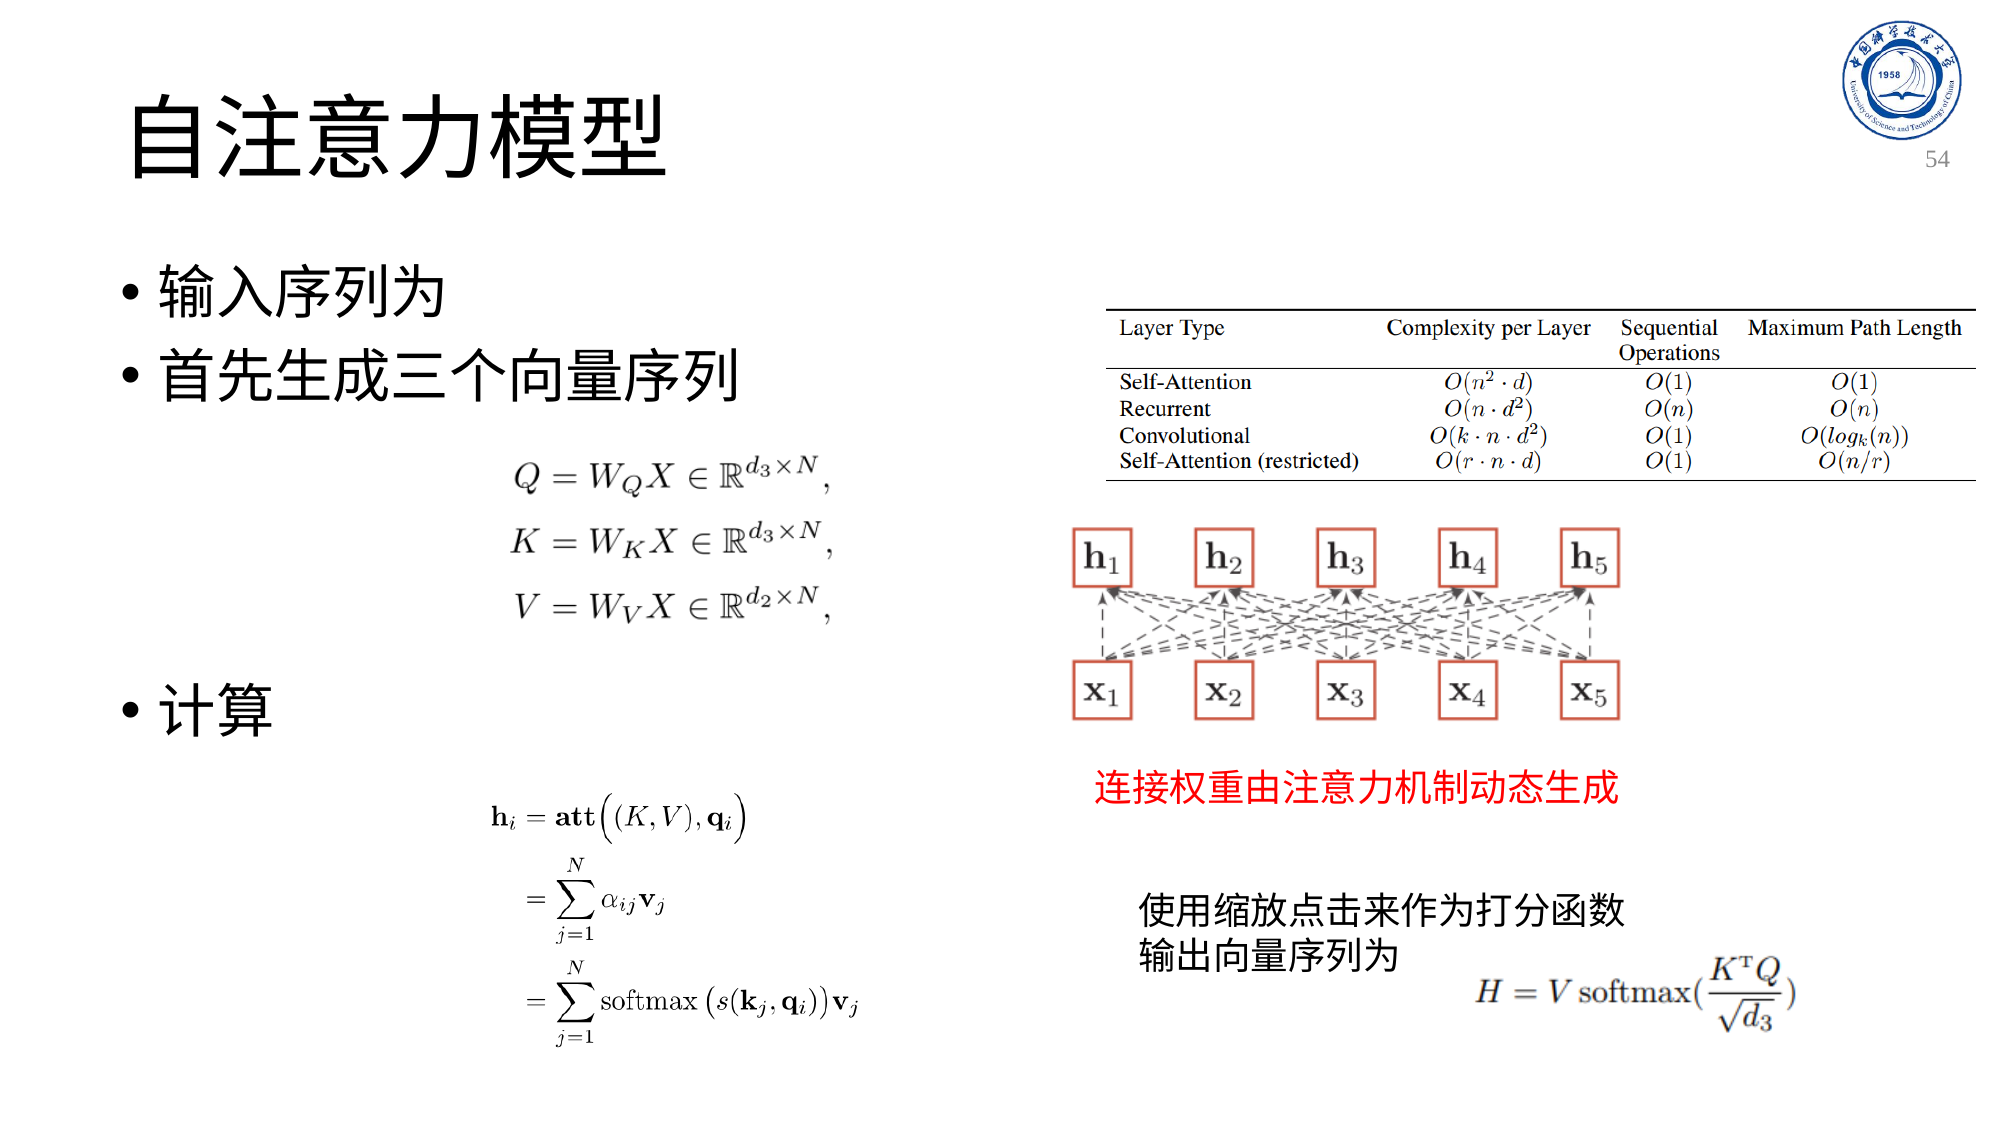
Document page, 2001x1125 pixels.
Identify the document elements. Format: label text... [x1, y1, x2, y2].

picture [1839, 17, 1965, 127]
picture [477, 786, 876, 1057]
text_box 使用缩放点击来作为打分函数 输出向量序列为 [1123, 879, 1733, 1030]
picture [1091, 295, 1990, 490]
slide_number 54 [1514, 127, 1965, 188]
picture [1452, 950, 1797, 1039]
picture [1043, 501, 1657, 745]
title 自注意力模型 [105, 59, 1900, 223]
picture [489, 440, 865, 644]
